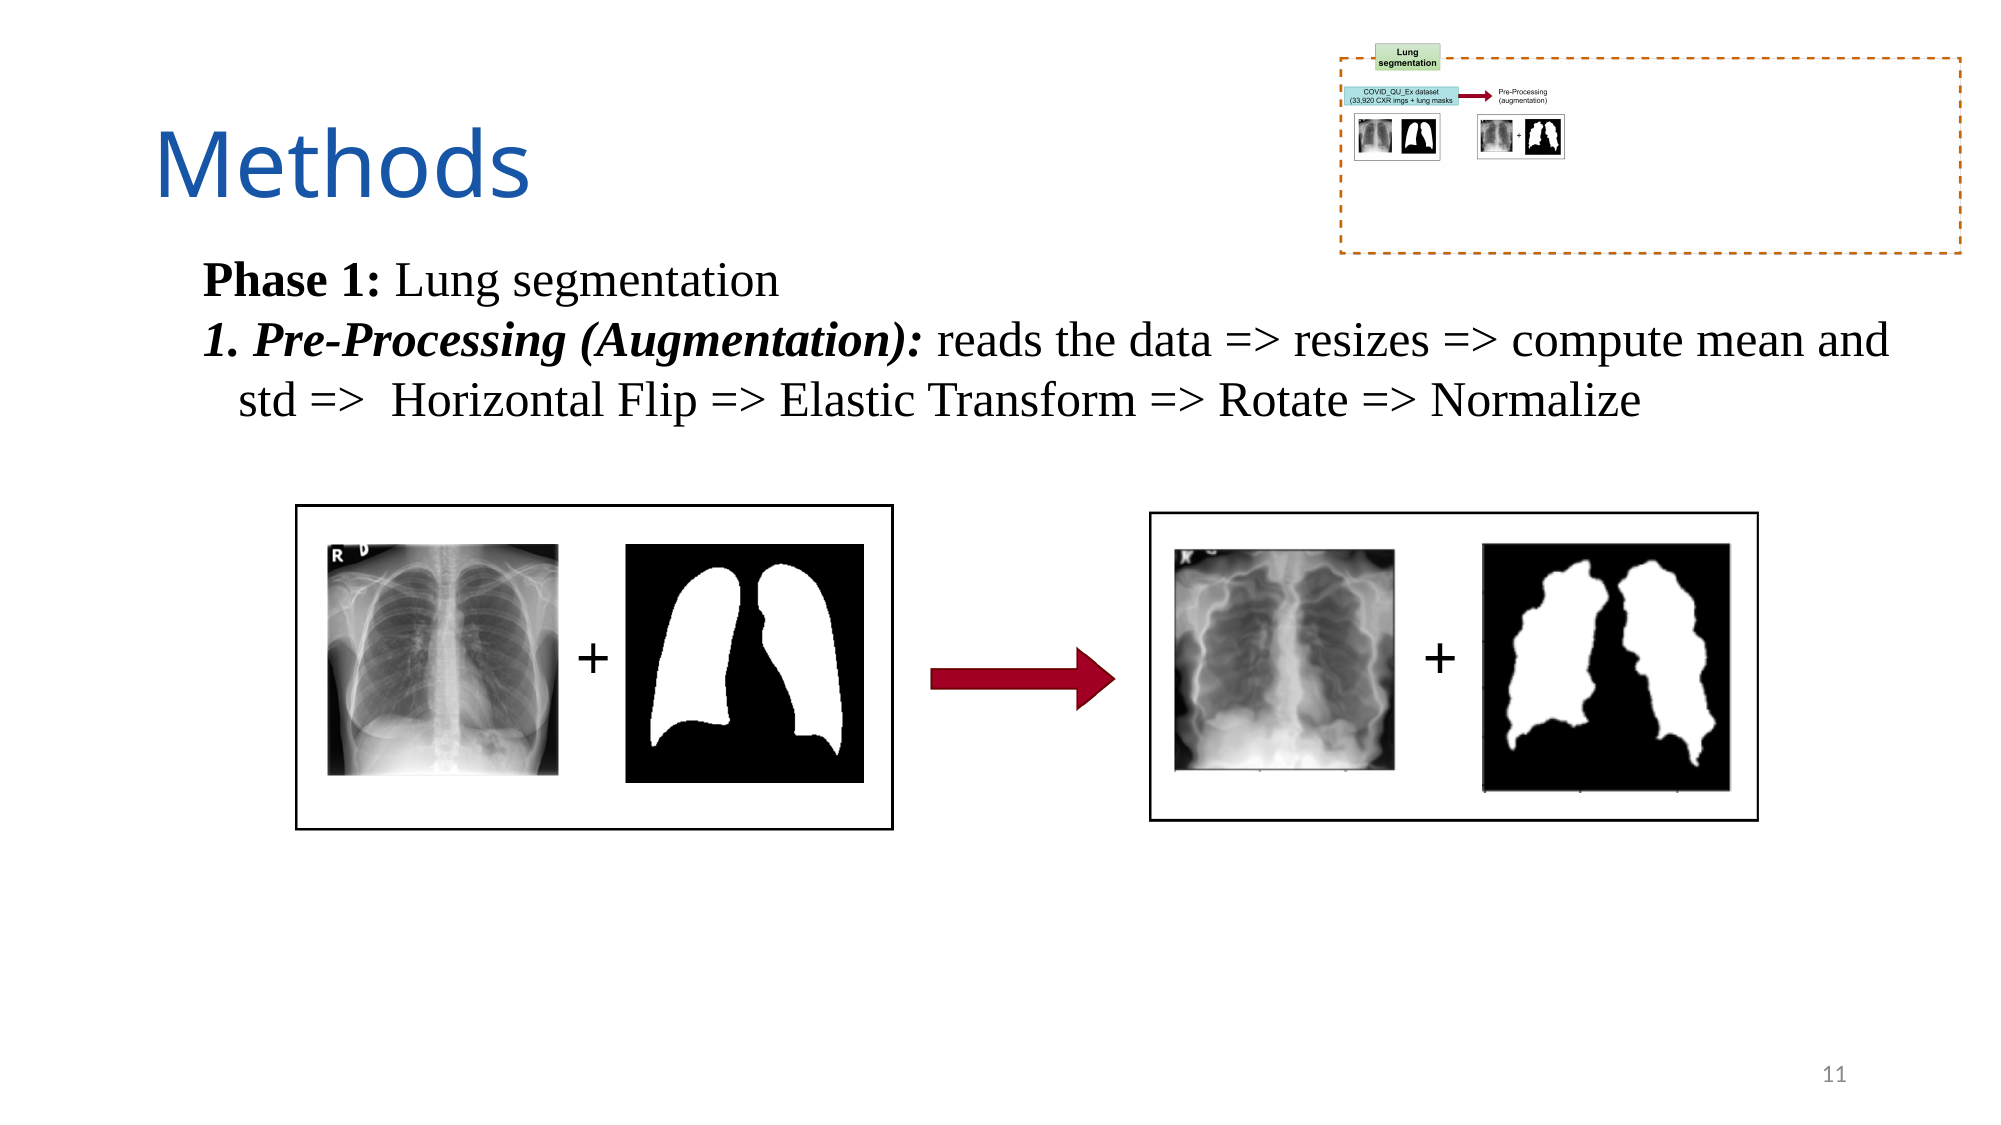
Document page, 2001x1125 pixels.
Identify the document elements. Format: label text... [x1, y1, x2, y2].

text_box Methods [137, 59, 1331, 277]
text_box Phase 1: Lung segmentation Pre-Processing (Augmentation): reads the data => resizes => compute mean and std => Horizontal Flip => Elastic Transform => Rotate => Normalize [188, 238, 1906, 434]
text_box 11 [1412, 1042, 1862, 1103]
picture [269, 479, 1786, 856]
picture [1336, 40, 1966, 258]
